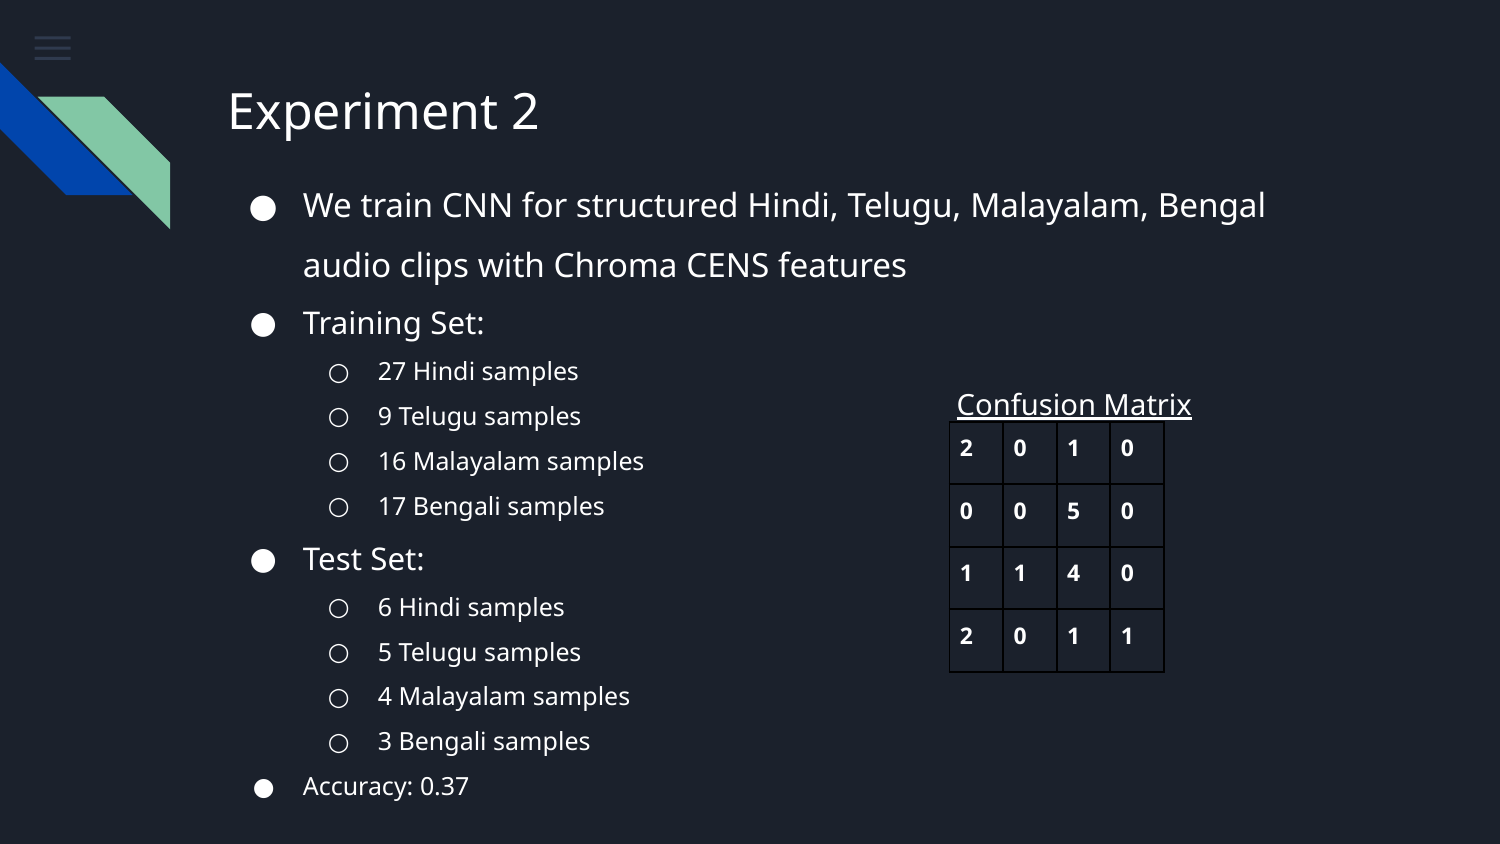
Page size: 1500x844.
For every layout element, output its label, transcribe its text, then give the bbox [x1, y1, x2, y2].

table_header 0 [1111, 423, 1163, 483]
table_header 0 [1004, 423, 1056, 483]
table_cell 1 [1058, 610, 1109, 671]
table_cell 0 [1111, 548, 1163, 608]
table_cell 0 [1004, 485, 1056, 546]
table_cell 0 [950, 485, 1002, 546]
table_cell 0 [1004, 610, 1056, 671]
table_cell 1 [1004, 548, 1056, 608]
table_header 2 [950, 423, 1002, 483]
table_cell 1 [950, 548, 1002, 608]
table_cell 0 [1111, 485, 1163, 546]
text_box Confusion Matrix [941, 371, 1210, 422]
table_cell 1 [1111, 610, 1163, 671]
table_cell 5 [1058, 485, 1109, 546]
title Experiment 2 [212, 64, 1368, 149]
table_header 1 [1058, 423, 1109, 483]
table_cell 2 [950, 610, 1002, 671]
table_cell 4 [1058, 548, 1109, 608]
list We train CNN for structured Hindi, Telugu, Malayalam, Bengal audio clips with Chroma CENS features Training Set: 27 Hindi samples 9 Telugu samples 16 Malayalam samples 17 Bengali samples Test Set: 6 Hindi samples 5 Telugu samples 4 Malayalam samples 3 Bengali samples Accuracy: 0.37 [212, 149, 1368, 628]
